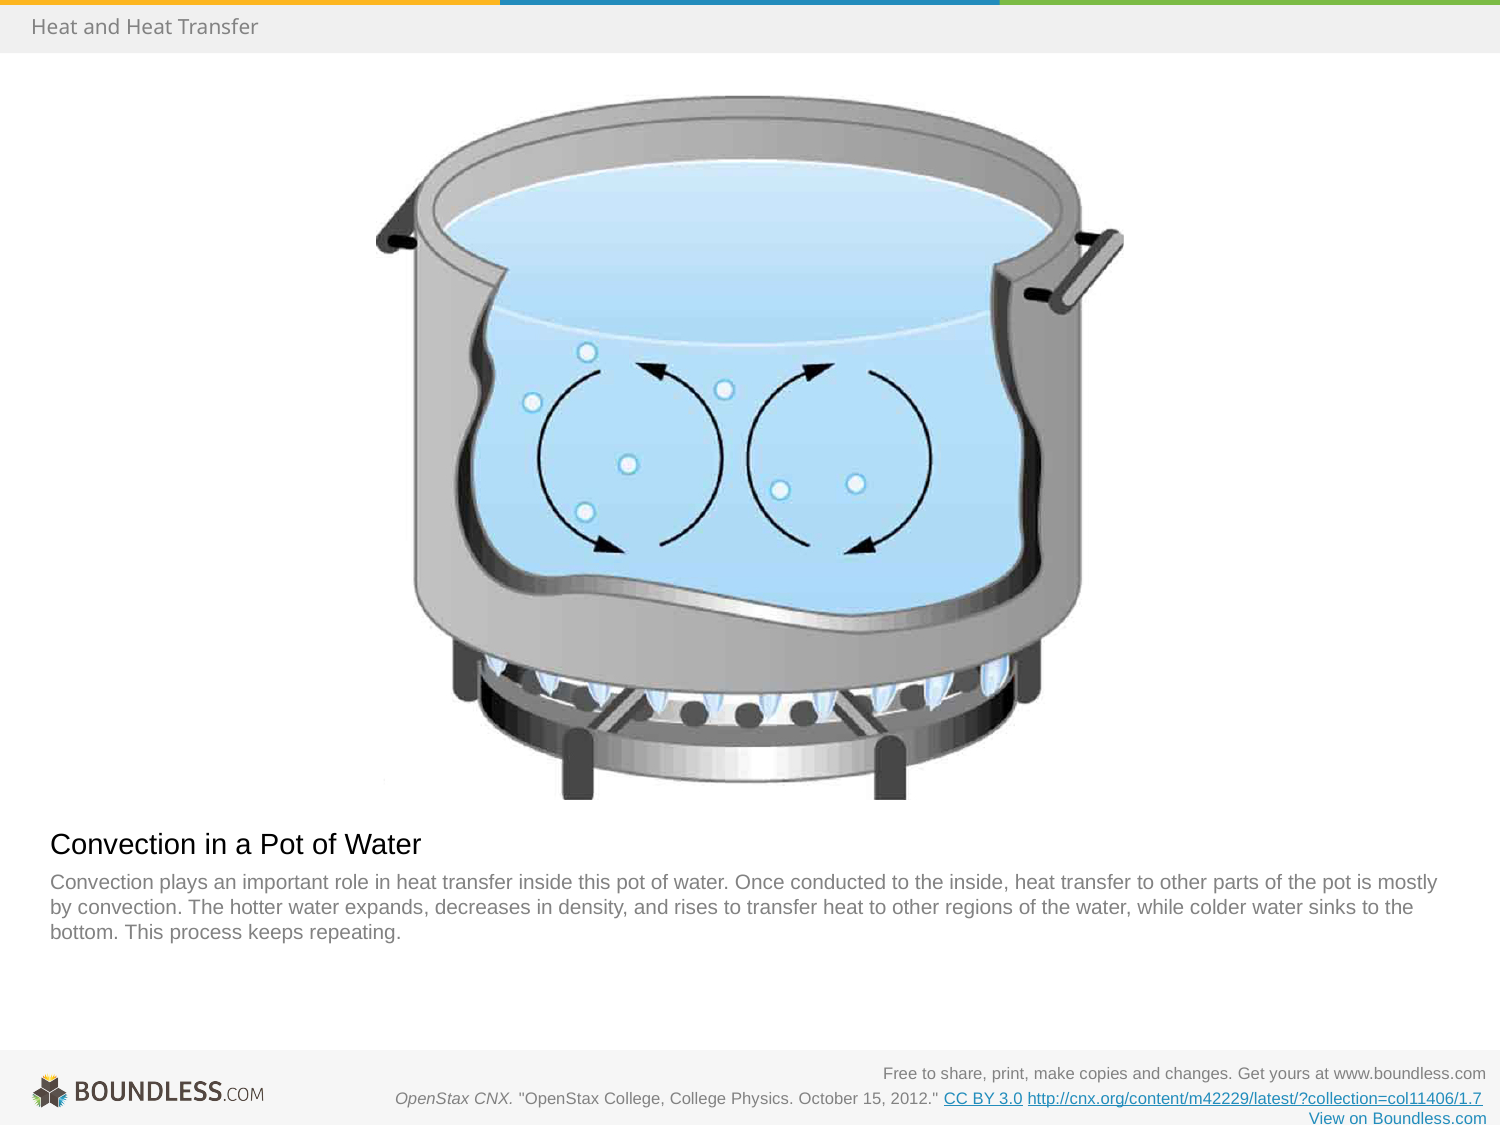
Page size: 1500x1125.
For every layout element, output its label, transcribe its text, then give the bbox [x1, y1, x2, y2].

text_box OpenStax CNX. "OpenStax College, College Physics. October 15, 2012." CC BY 3.0 http://cnx.org/content/m42229/latest/?collection=col11406/1.7 View on Boundless.com [274, 1087, 1488, 1125]
picture [375, 87, 1124, 801]
text_box [0, 1050, 1500, 1125]
list Convection in a Pot of Water Convection plays an important role in heat transfer inside this pot of water. Once conducted to the inside, heat transfer to other parts of the pot is mostly by convection. The hotter water expands, decreases in density, and rises to transfer heat to other regions of the water, while colder water sinks to the bottom. This process keeps repeating. [50, 825, 1450, 1038]
text_box Free to share, print, make copies and changes. Get yours at www.boundless.com [649, 1062, 1488, 1087]
text_box [0, 2, 1500, 54]
picture [30, 1072, 265, 1109]
text_box Heat and Heat Transfer [31, 13, 1475, 38]
